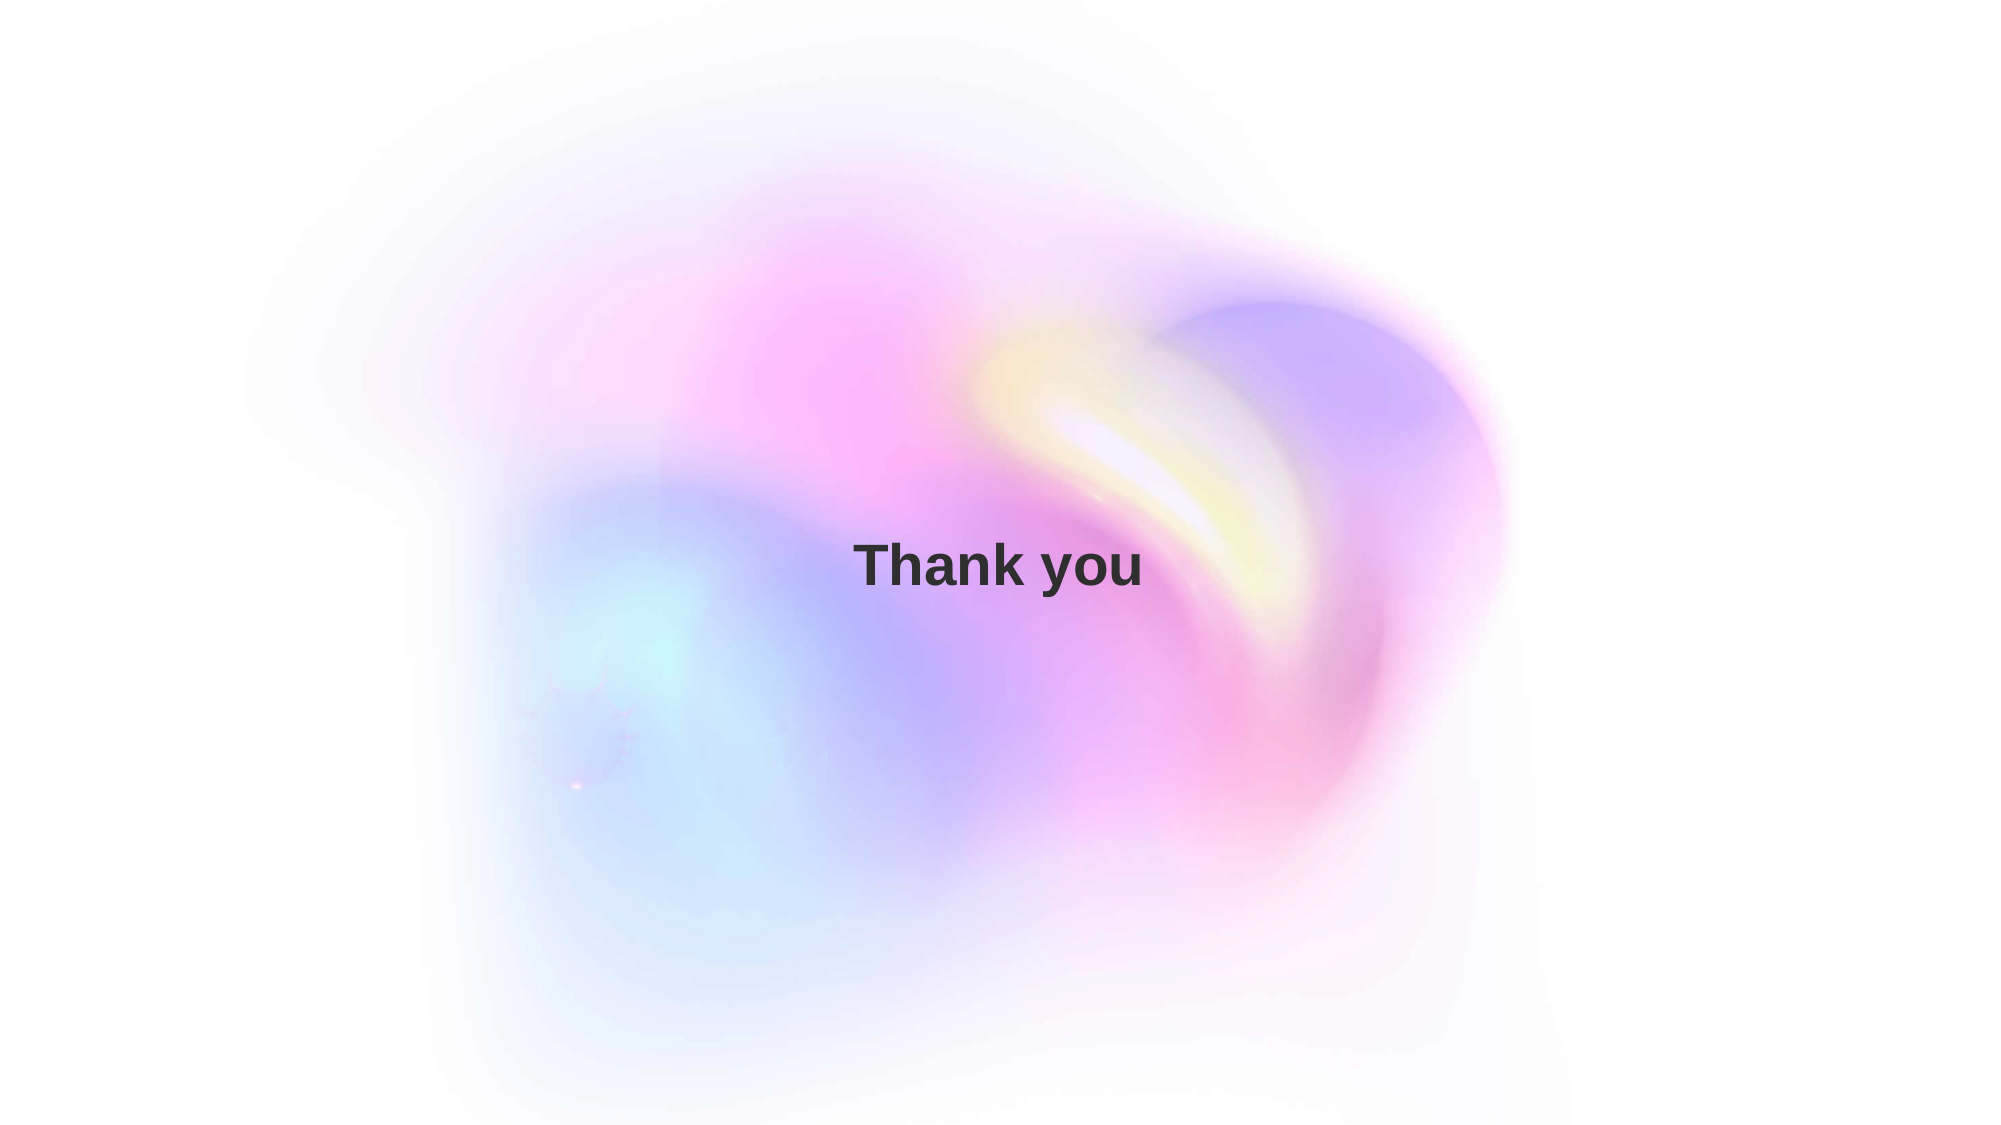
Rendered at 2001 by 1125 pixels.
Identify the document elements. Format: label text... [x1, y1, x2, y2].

title Thank you [108, 498, 1890, 627]
